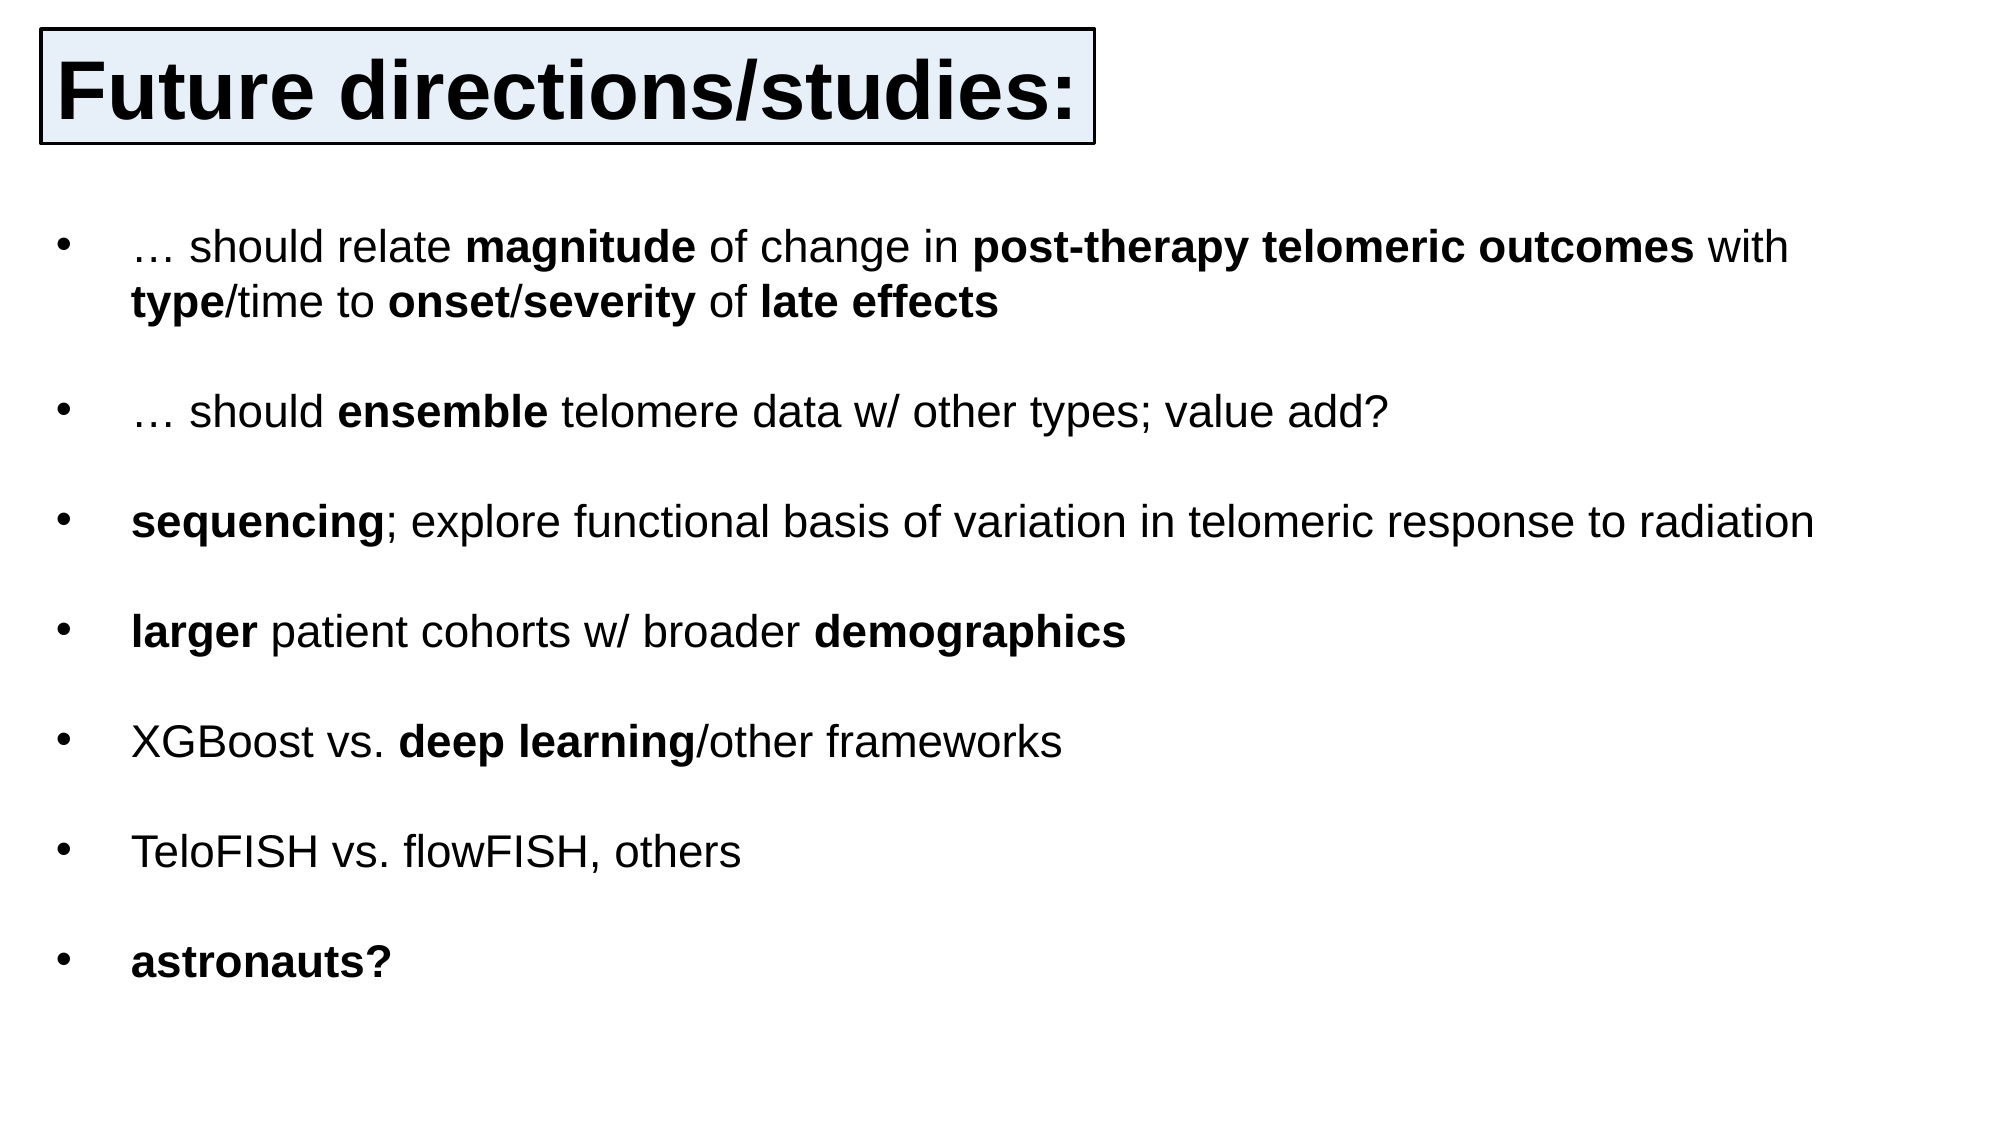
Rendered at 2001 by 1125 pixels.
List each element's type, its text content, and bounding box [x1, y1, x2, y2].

text_box … should relate magnitude of change in post-therapy telomeric outcomes with type/time to onset/severity of late effects … should ensemble telomere data w/ other types; value add? sequencing; explore functional basis of variation in telomeric response to radiation larger patient cohorts w/ broader demographics XGBoost vs. deep learning/other frameworks TeloFISH vs. flowFISH, others astronauts? [40, 209, 2000, 1125]
text_box Future directions/studies: [40, 29, 1095, 144]
